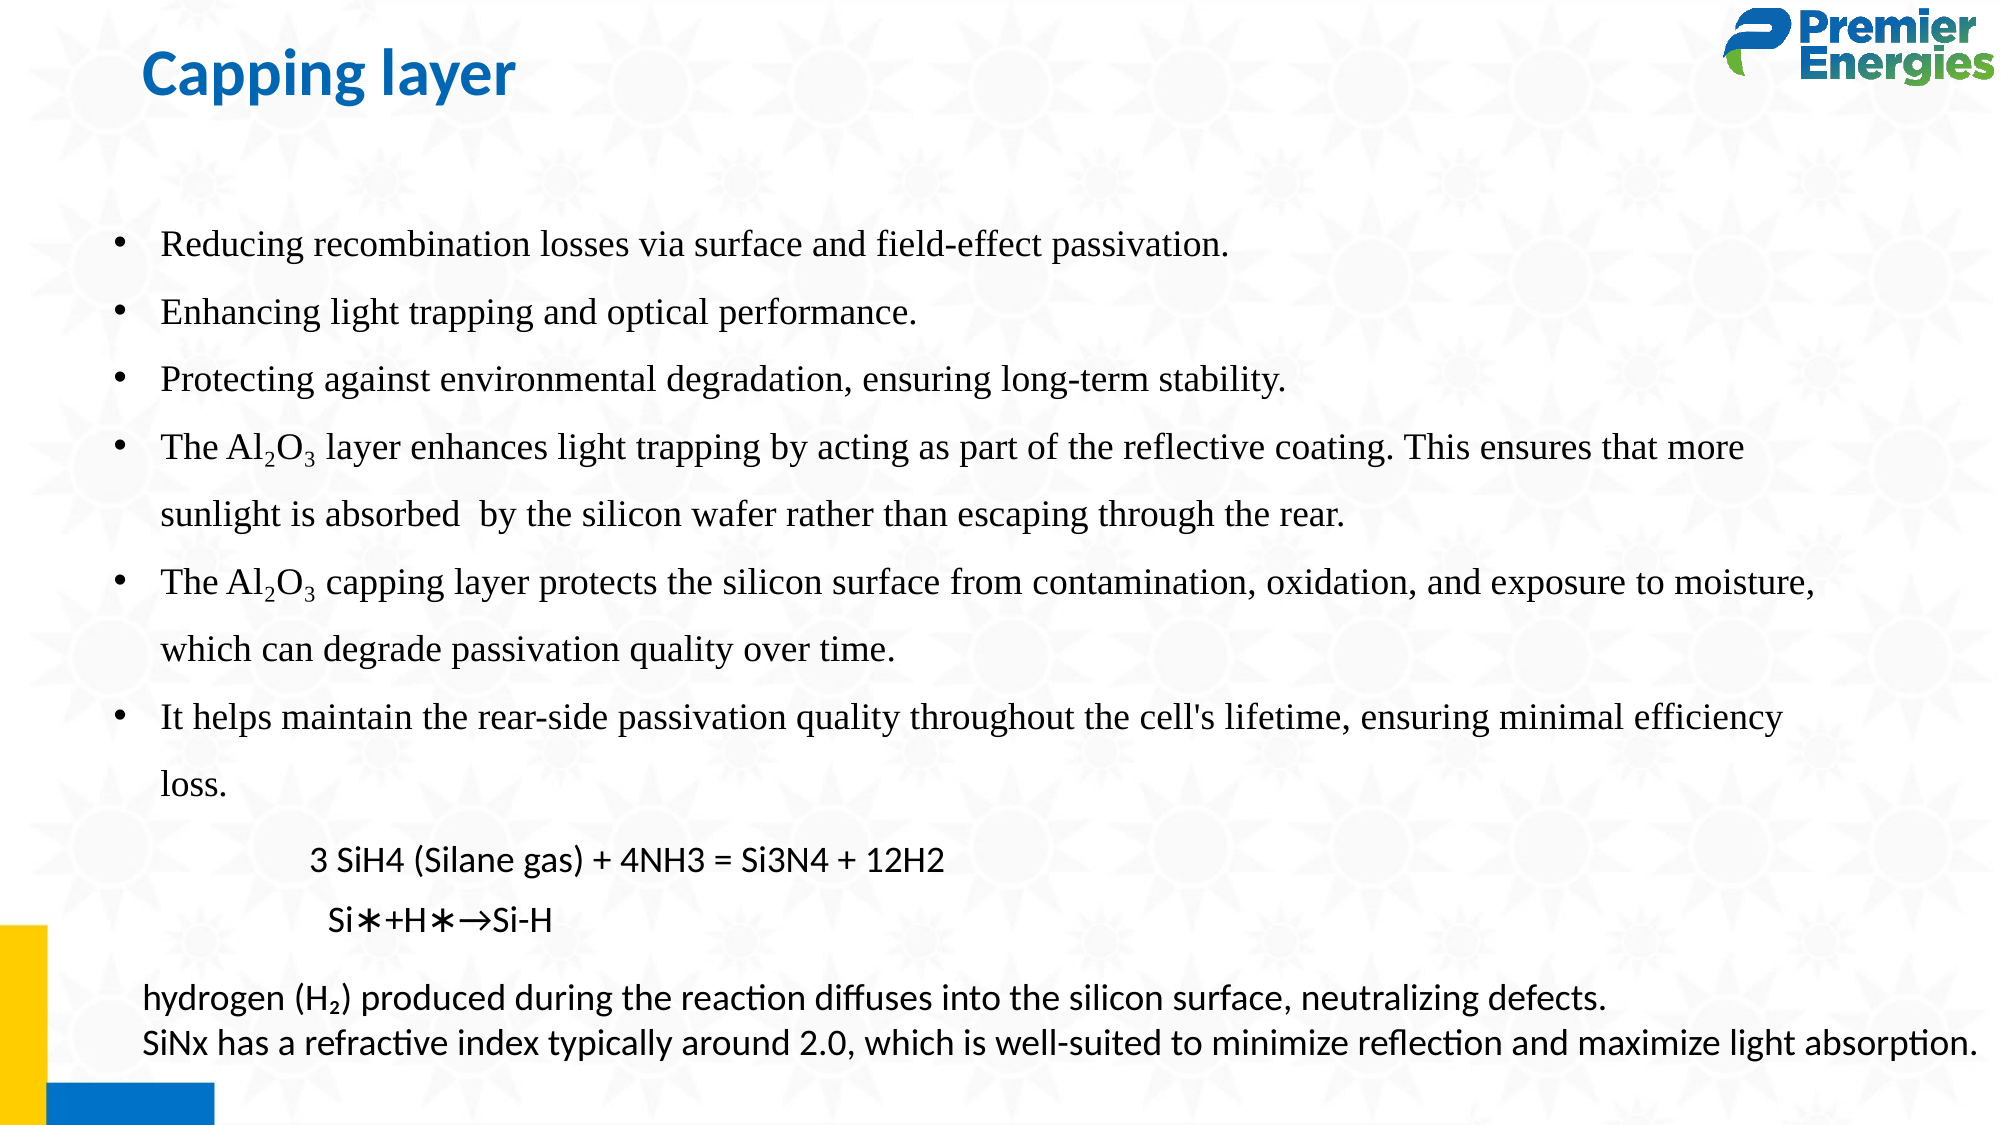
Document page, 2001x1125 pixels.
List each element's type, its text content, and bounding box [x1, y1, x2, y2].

picture [0, 0, 2001, 1125]
title Capping layer [127, 30, 802, 126]
text_box hydrogen (H₂) produced during the reaction diffuses into the silicon surface, neutralizing defects. SiNx has a refractive index typically around 2.0, which is well-suited to minimize reflection and maximize light absorption. [127, 965, 2000, 1071]
text_box Reducing recombination losses via surface and field-effect passivation. Enhancing light trapping and optical performance. Protecting against environmental degradation, ensuring long-term stability. The Al₂O₃ layer enhances light trapping by acting as part of the reflective coating. This ensures that more sunlight is absorbed by the silicon wafer rather than escaping through the rear. The Al₂O₃ capping layer protects the silicon surface from contamination, oxidation, and exposure to moisture, which can degrade passivation quality over time. It helps maintain the rear-side passivation quality throughout the cell's lifetime, ensuring minimal efficiency loss. [98, 189, 1861, 812]
text_box 3 SiH4 (Silane gas) + 4NH3 = Si3N4 + 12H2 [294, 827, 961, 887]
text_box Si∗+H∗→Si-H [313, 887, 1318, 948]
